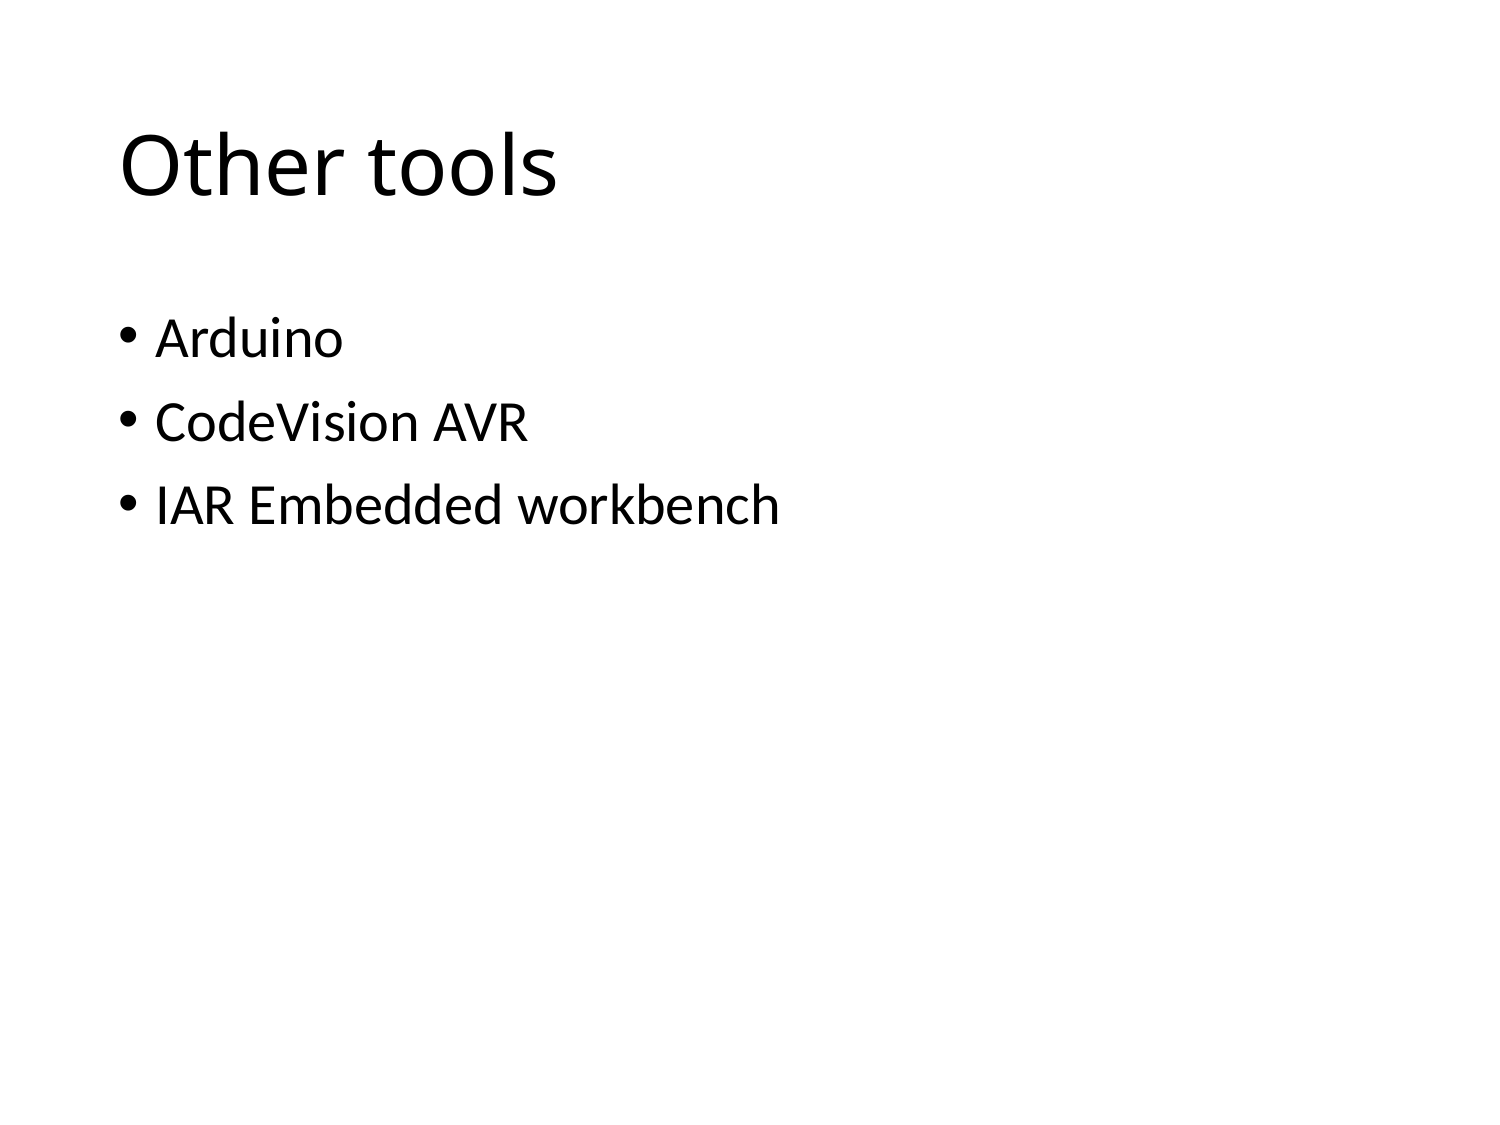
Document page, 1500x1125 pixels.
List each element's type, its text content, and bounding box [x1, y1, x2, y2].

title Other tools [103, 59, 1397, 278]
list Arduino CodeVision AVR IAR Embedded workbench [103, 299, 1397, 1014]
